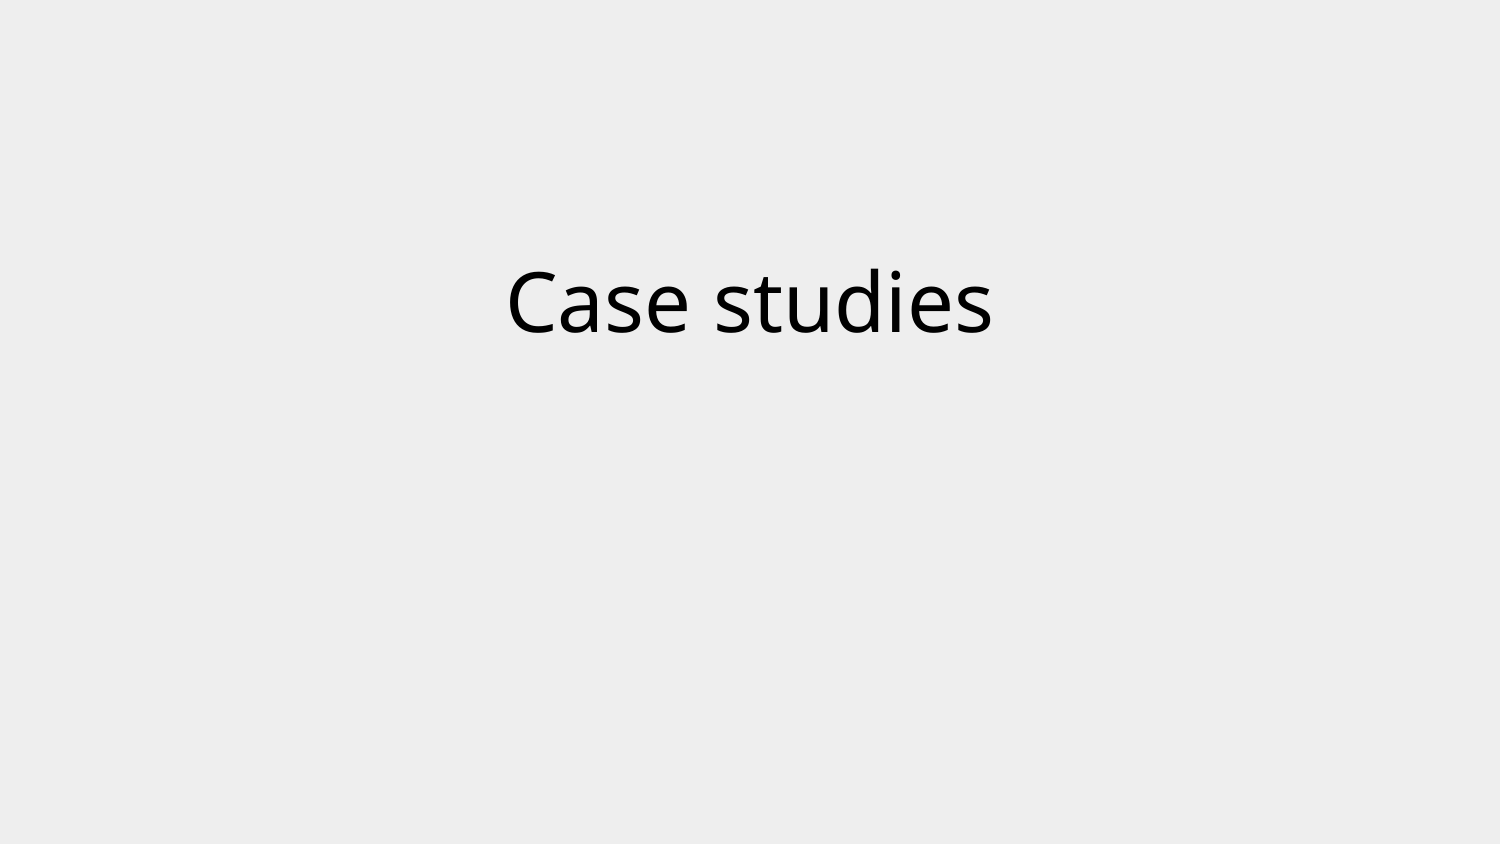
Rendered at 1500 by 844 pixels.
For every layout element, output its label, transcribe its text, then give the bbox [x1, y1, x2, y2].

text_box Case studies [98, 242, 1402, 357]
